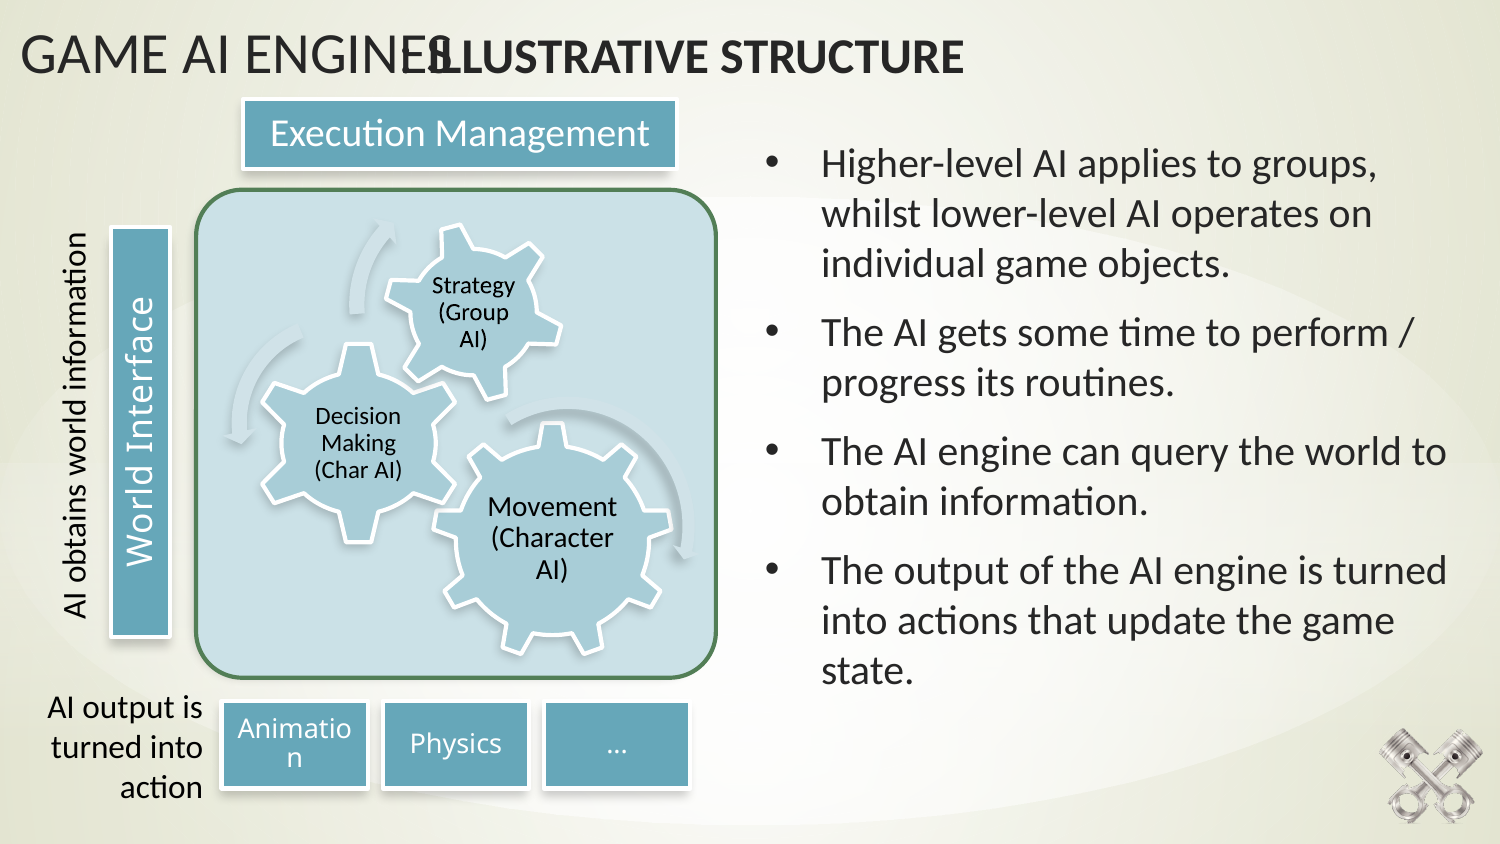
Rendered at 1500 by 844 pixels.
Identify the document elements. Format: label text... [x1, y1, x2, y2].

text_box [208, 98, 713, 170]
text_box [0, 402, 195, 462]
picture [1473, 728, 1483, 824]
text_box AI obtains world information [45, 470, 100, 634]
text_box : Illustrative Structure [383, 8, 1187, 103]
text_box [215, 672, 697, 680]
text_box Higher-level AI applies to groups, whilst lower-level AI operates on individual game objects. The AI gets some time to perform / progress its routines. The AI engine can query the world to obtain information. The output of the AI engine is turned into actions that update the game state. [749, 128, 1473, 838]
text_box [707, 205, 718, 661]
text_box [211, 187, 703, 201]
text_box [221, 697, 691, 792]
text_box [201, 201, 703, 663]
text_box AI output is turned into action [0, 677, 219, 813]
text_box AI obtains world information [45, 217, 100, 399]
